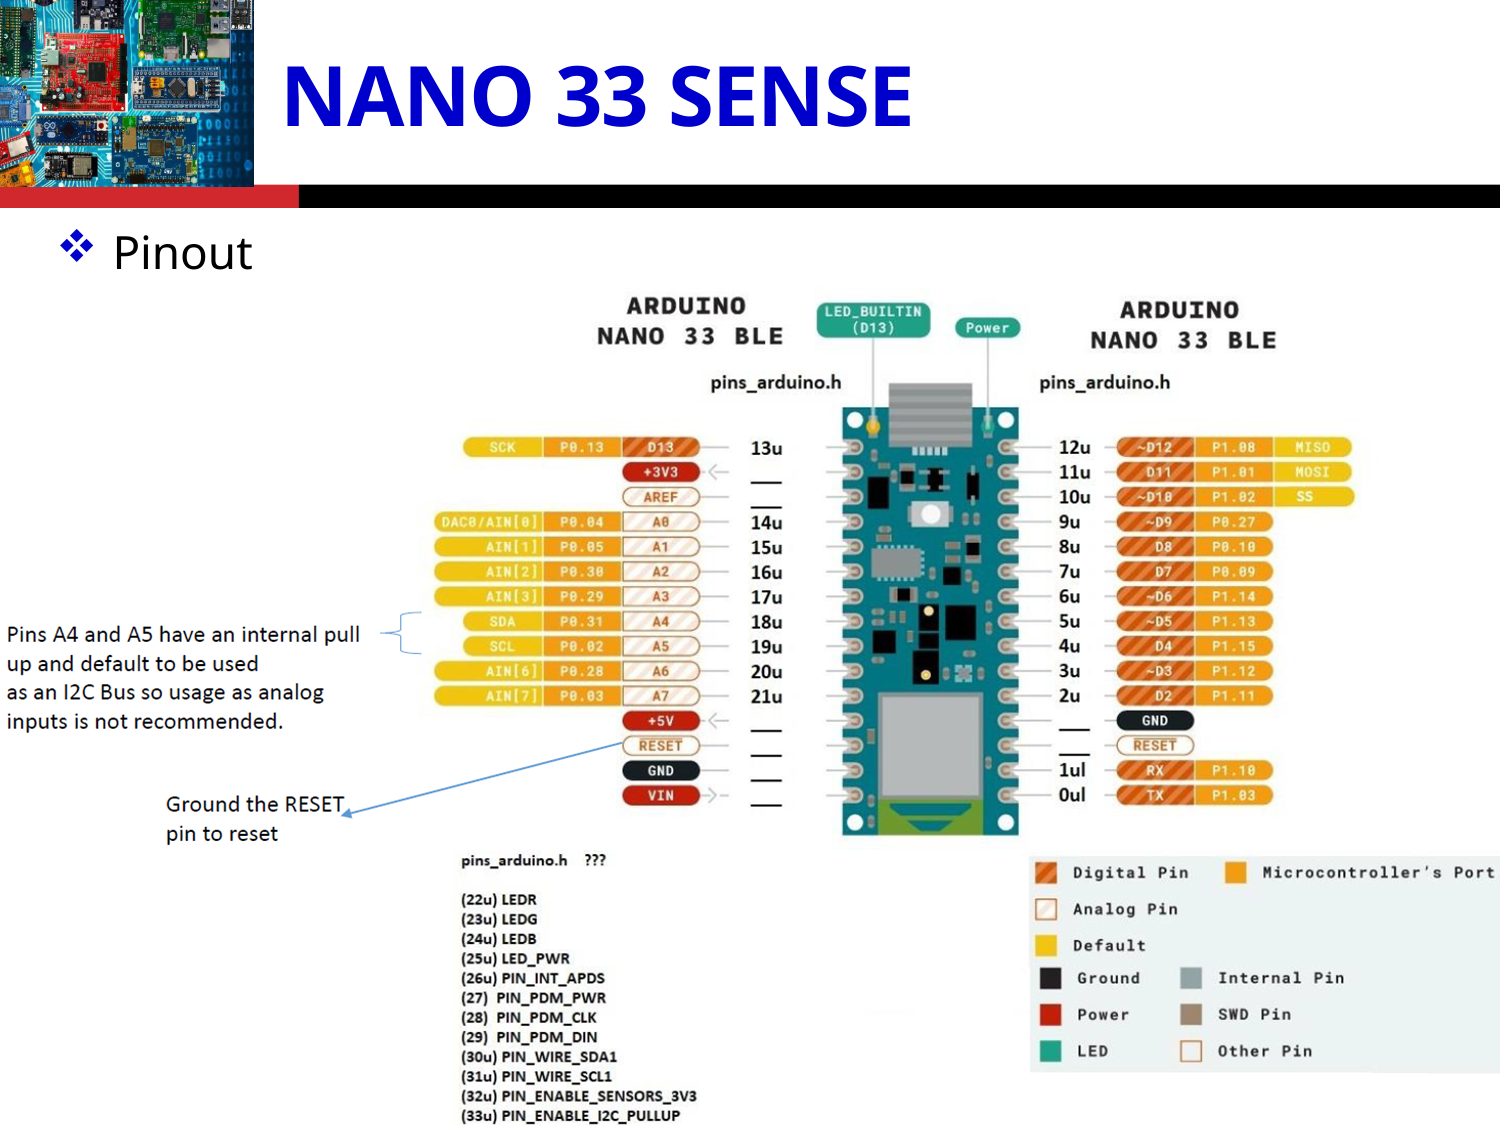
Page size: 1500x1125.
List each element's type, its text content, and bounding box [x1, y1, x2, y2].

title Nano 33 Sense [265, 25, 1471, 161]
picture [0, 0, 254, 187]
list Pinout [41, 219, 1471, 276]
picture [0, 281, 1500, 1125]
